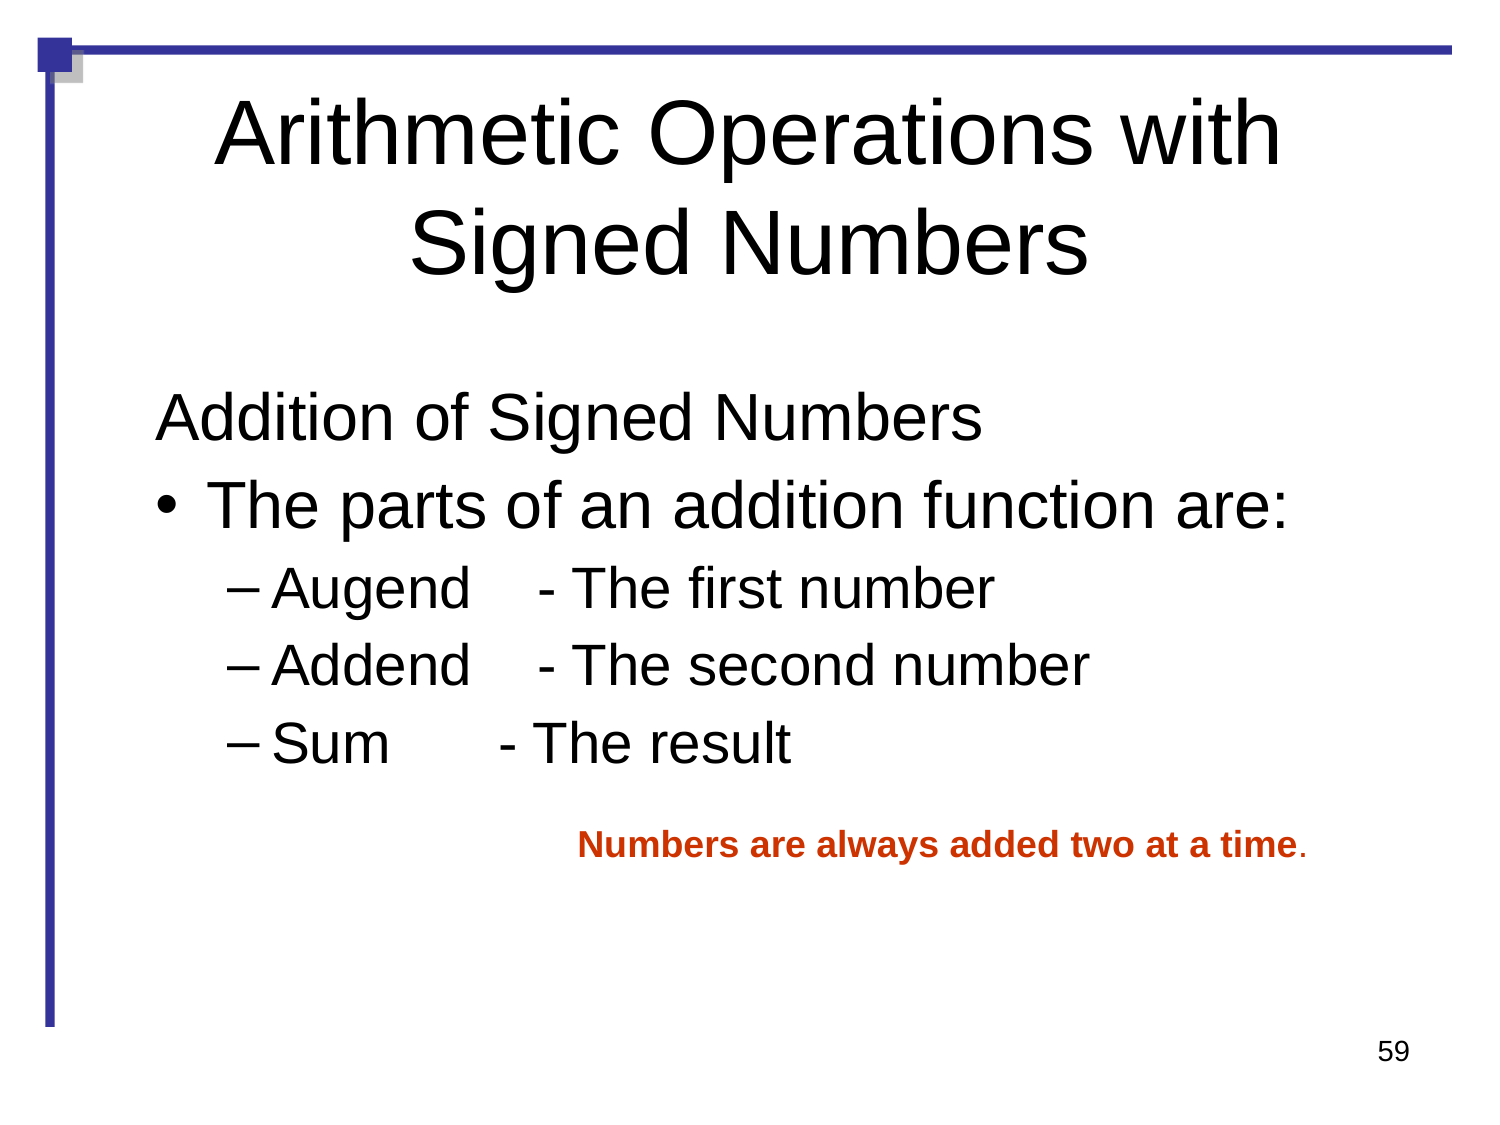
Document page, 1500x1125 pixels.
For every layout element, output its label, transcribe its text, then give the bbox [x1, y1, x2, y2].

text_box 59 [1074, 1031, 1425, 1103]
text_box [37, 37, 1448, 1023]
